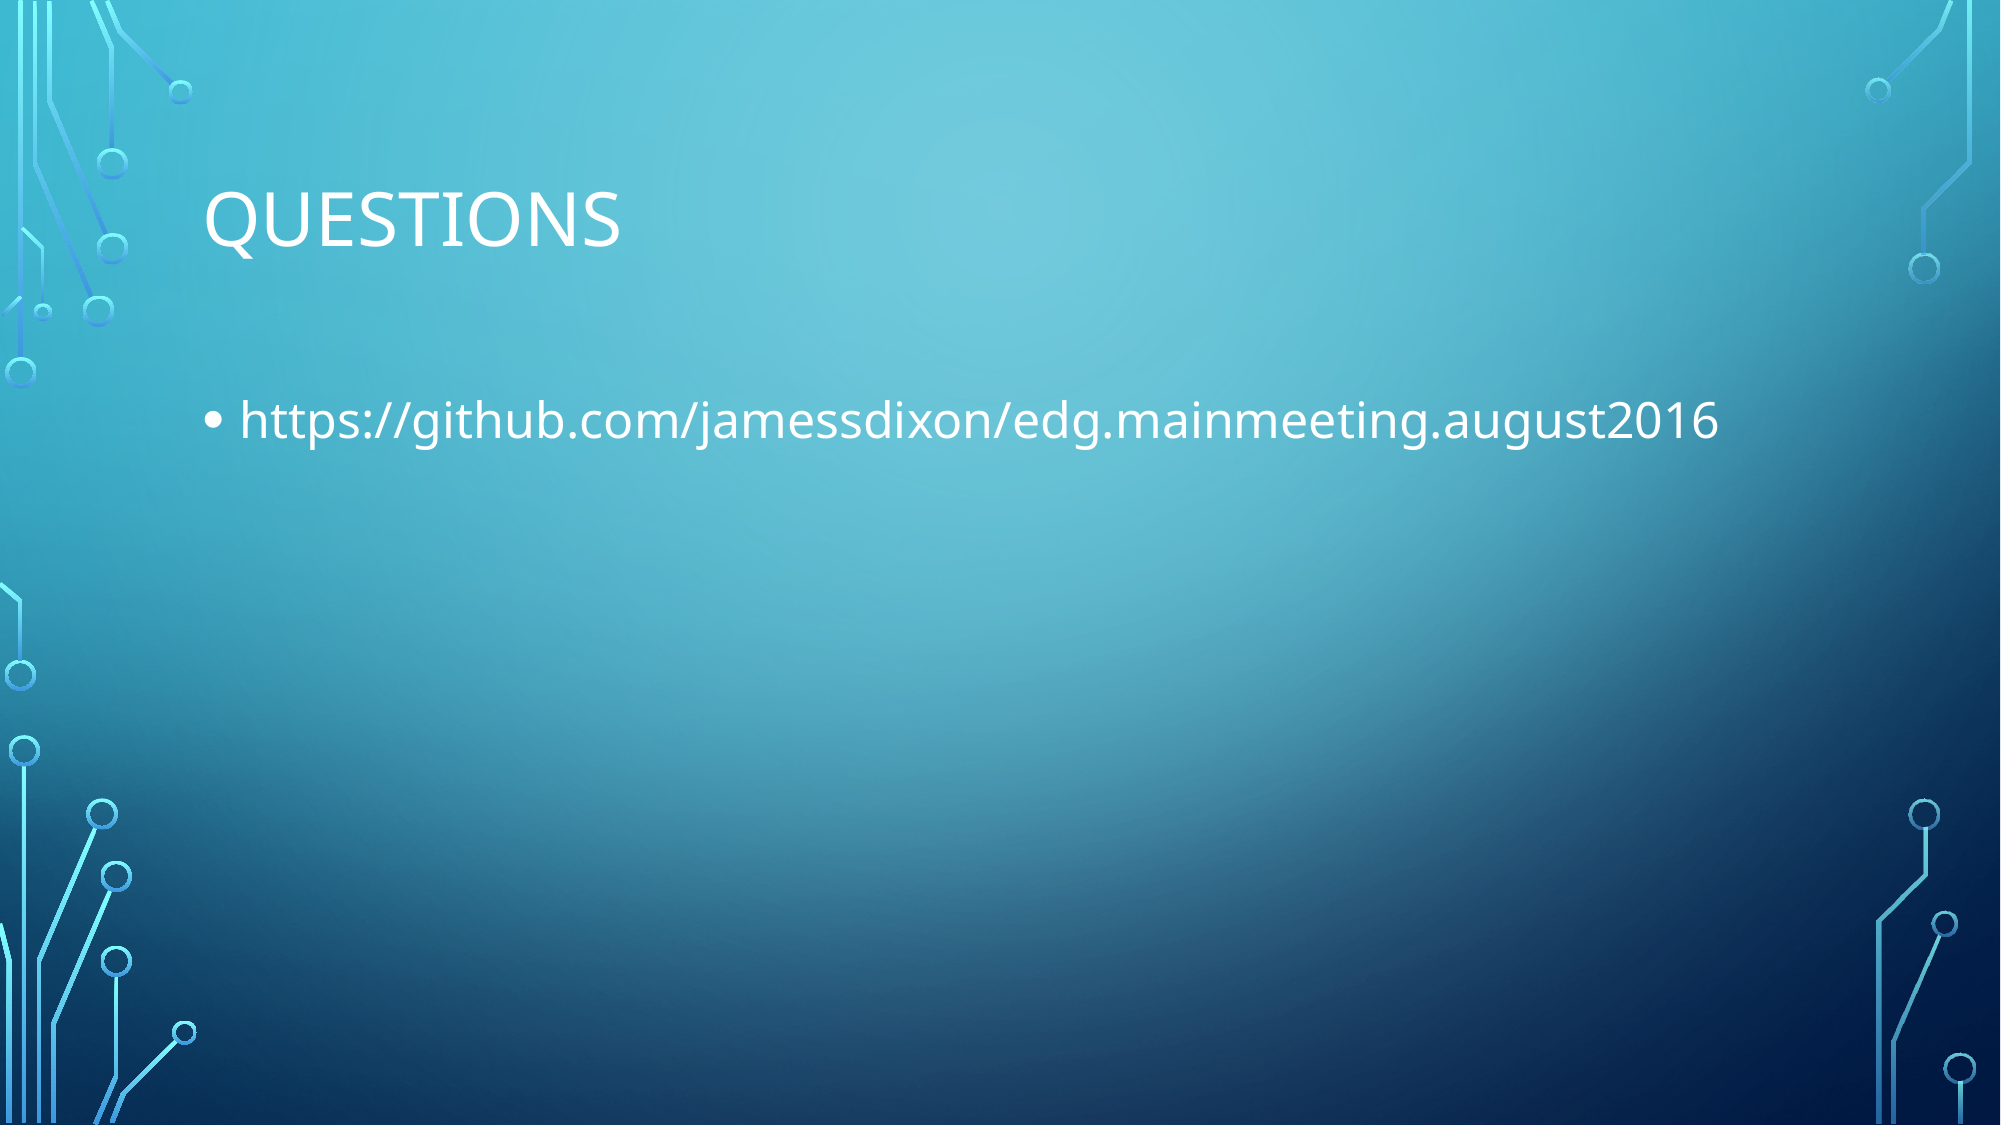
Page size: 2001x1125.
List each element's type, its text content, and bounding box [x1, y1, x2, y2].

list https://github.com/jamessdixon/edg.mainmeeting.august2016 [187, 369, 1813, 950]
title Questions [187, 101, 1813, 344]
